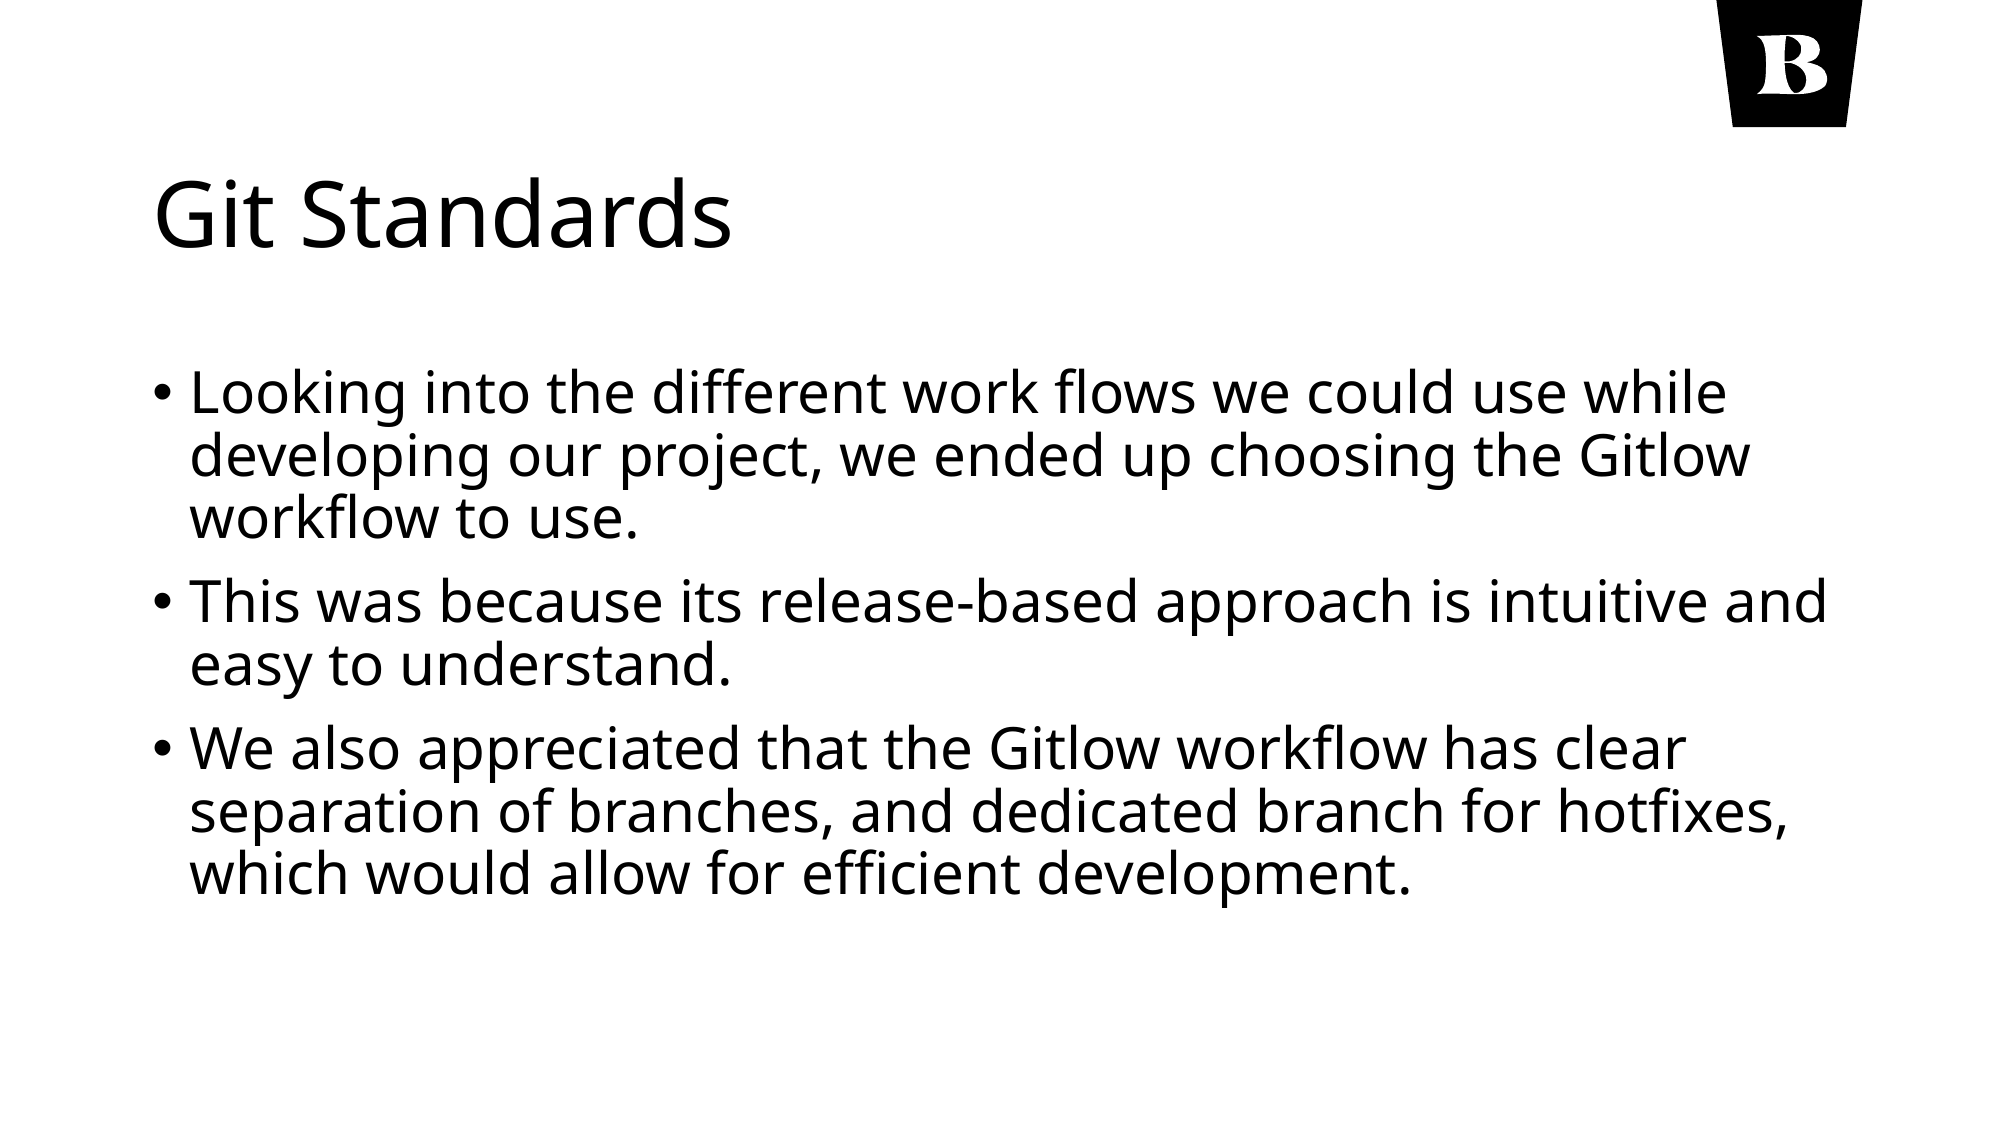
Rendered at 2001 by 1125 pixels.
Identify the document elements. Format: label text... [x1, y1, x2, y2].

title Git Standards [137, 109, 1863, 327]
list Looking into the different work flows we could use while developing our project, we ended up choosing the Gitlow workflow to use. This was because its release-based approach is intuitive and easy to understand. We also appreciated that the Gitlow workflow has clear separation of branches, and dedicated branch for hotfixes, which would allow for efficient development. [137, 355, 1863, 986]
